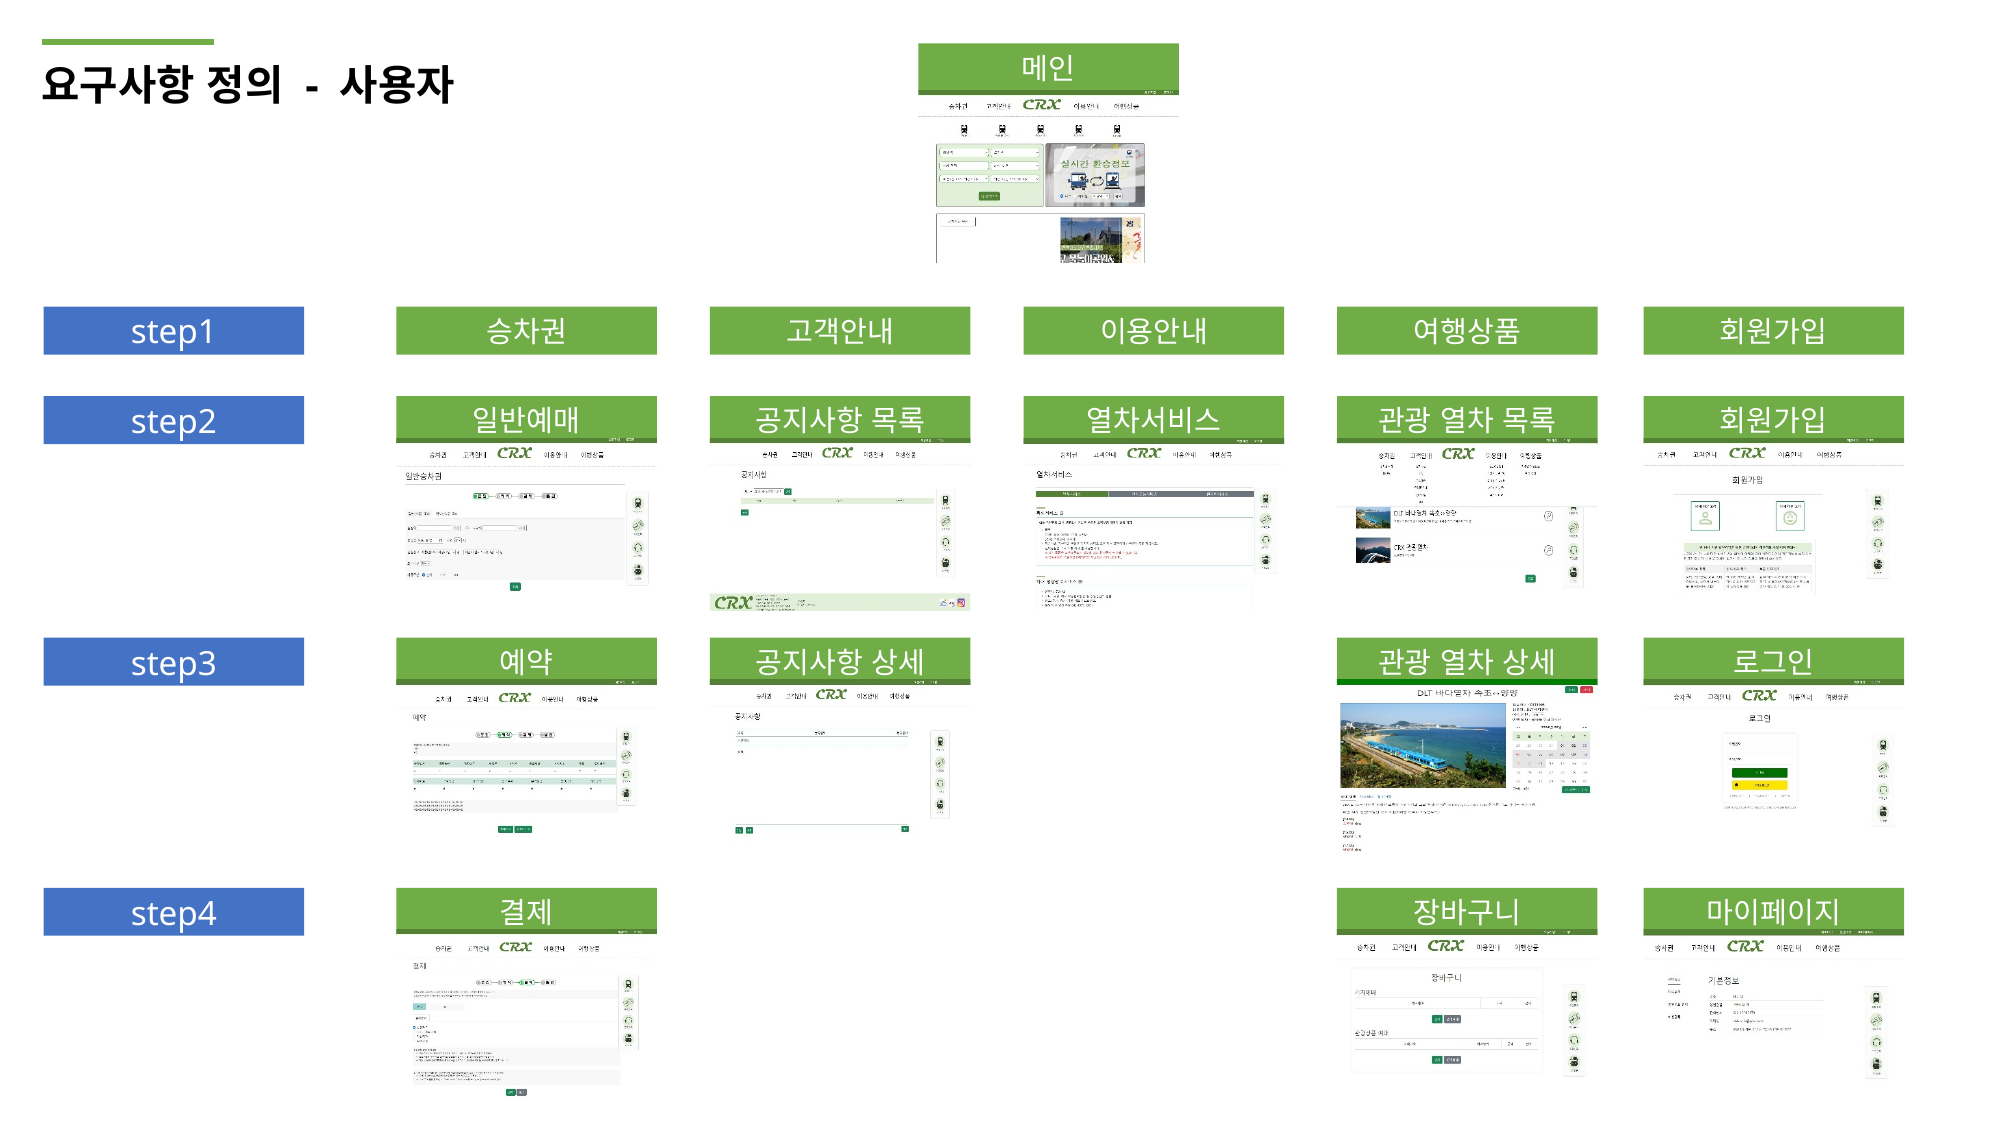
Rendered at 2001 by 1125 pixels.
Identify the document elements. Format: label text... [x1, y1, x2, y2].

text_box 회원가입 [1643, 306, 1905, 356]
text_box 메인 [917, 42, 1180, 89]
text_box [1642, 929, 1905, 1104]
text_box step4 [43, 887, 305, 937]
text_box 로그인 [1643, 637, 1905, 679]
text_box 공지사항 상세 [709, 637, 971, 679]
text_box [395, 437, 658, 612]
text_box [1642, 679, 1905, 854]
text_box [709, 437, 971, 612]
text_box [1336, 437, 1598, 612]
text_box 관광 열차 상세 [1336, 637, 1599, 687]
text_box step2 [43, 395, 305, 445]
text_box [917, 89, 1180, 264]
text_box 관광 열차 목록 [1336, 395, 1599, 445]
text_box step3 [43, 637, 305, 687]
text_box 장바구니 [1336, 887, 1598, 929]
text_box 이용안내 [1023, 306, 1285, 356]
text_box 승차권 [395, 306, 658, 356]
text_box 공지사항 목록 [709, 395, 971, 437]
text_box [26, 42, 623, 118]
text_box [1642, 437, 1905, 612]
text_box 회원가입 [1643, 395, 1905, 437]
text_box step1 [43, 306, 305, 356]
text_box 결제 [395, 887, 658, 929]
text_box 여행상품 [1336, 306, 1599, 356]
text_box [1336, 679, 1598, 854]
text_box [1336, 929, 1598, 1104]
text_box 고객안내 [709, 306, 971, 356]
text_box [1023, 437, 1285, 612]
text_box [709, 679, 971, 854]
text_box 마이페이지 [1643, 887, 1905, 929]
text_box [395, 929, 658, 1104]
text_box [395, 679, 658, 854]
text_box 열차서비스 [1023, 395, 1285, 437]
text_box 일반예매 [395, 395, 658, 437]
text_box 예약 [395, 637, 658, 679]
